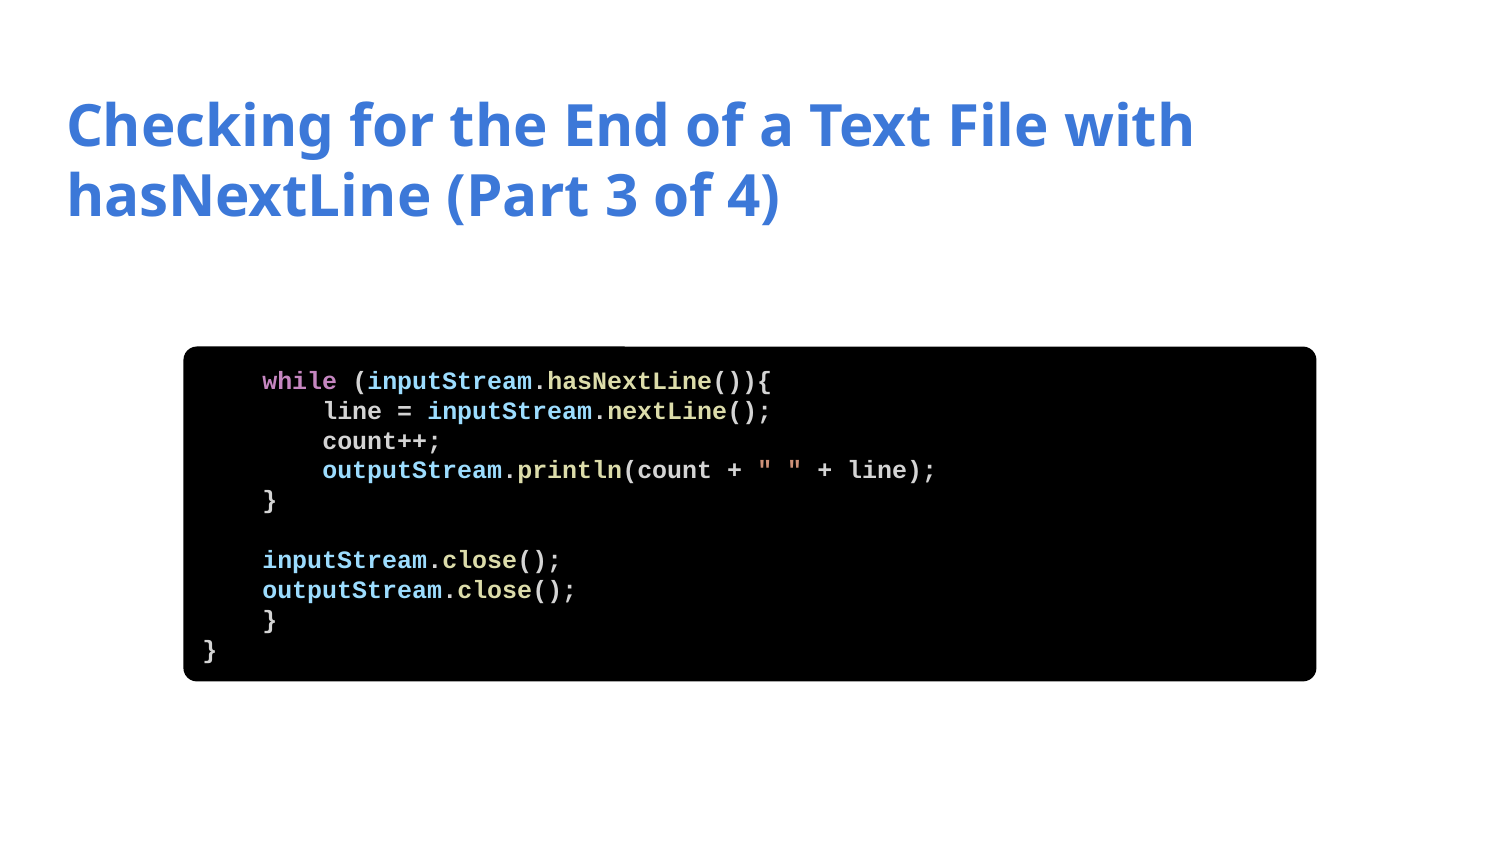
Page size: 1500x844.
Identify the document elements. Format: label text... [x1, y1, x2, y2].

title Checking for the End of a Text File with hasNextLine (Part 3 of 4) [51, 72, 1449, 167]
text_box while (inputStream.hasNextLine()){ line = inputStream.nextLine(); count++; outputStream.println(count + " " + line); } inputStream.close(); outputStream.close(); } } [183, 346, 1317, 682]
